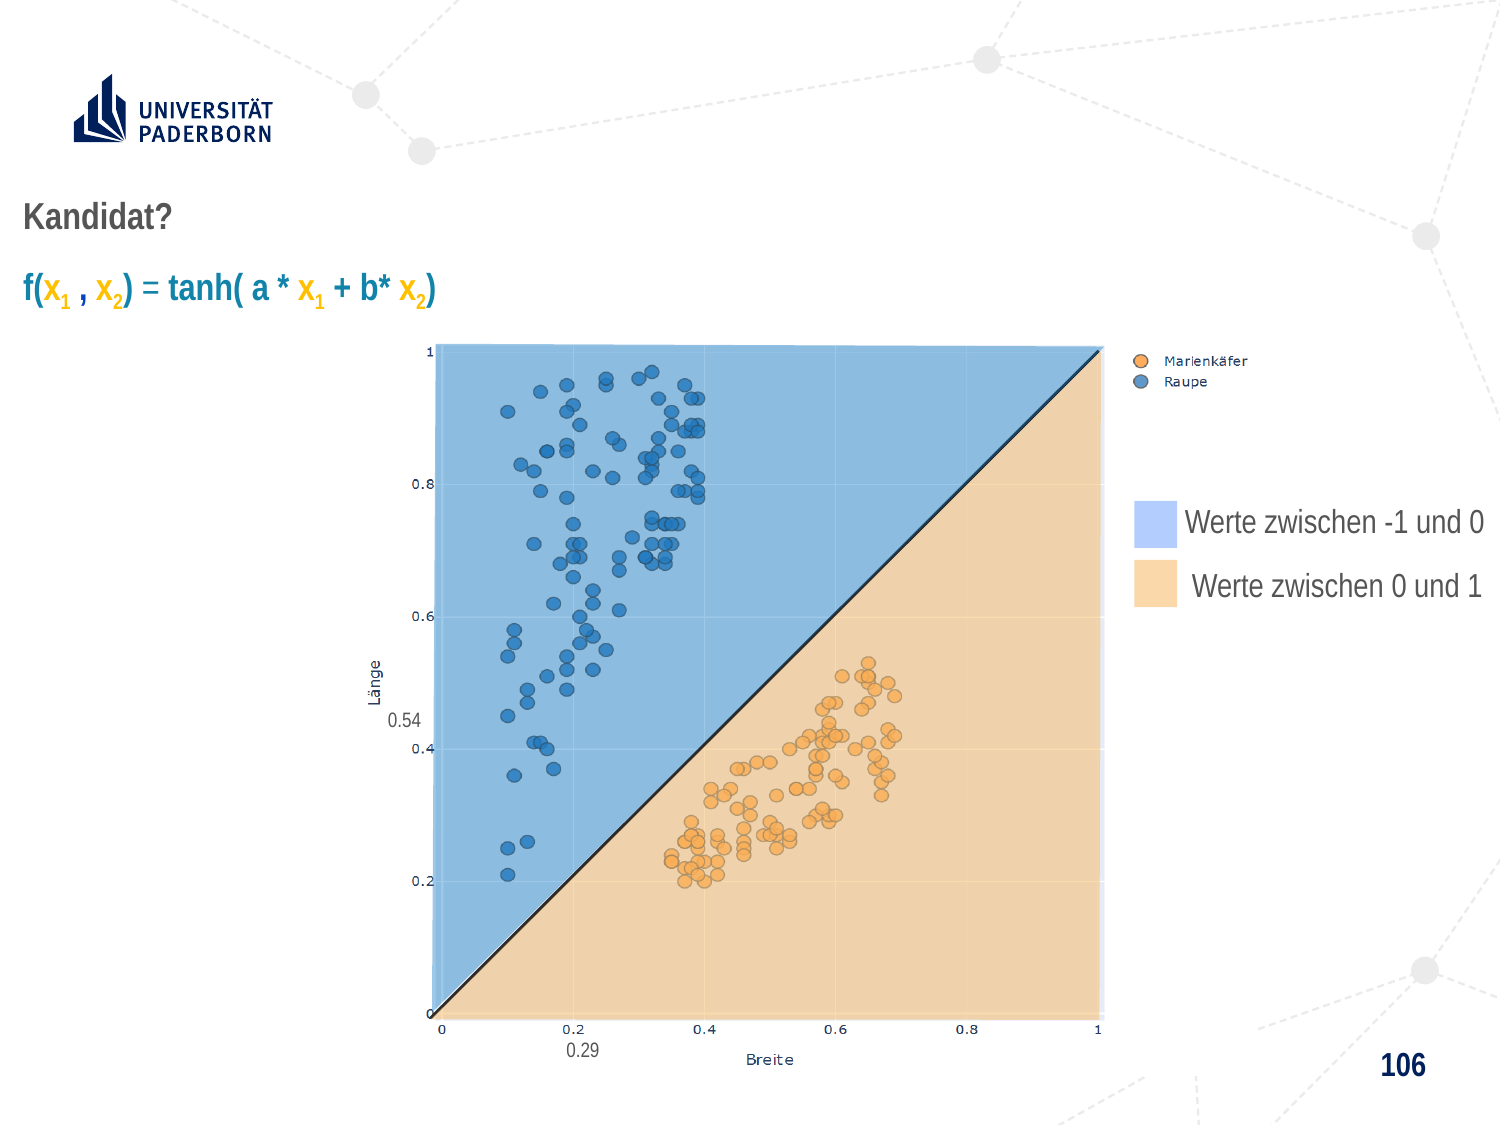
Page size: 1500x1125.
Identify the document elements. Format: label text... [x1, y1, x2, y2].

picture [356, 327, 1258, 1076]
text_box Kandidat? f(x1 , x2) = tanh( a * x1 + b* x2) [8, 184, 759, 412]
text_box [431, 350, 1099, 1018]
text_box Werte zwischen 0 und 1 [1262, 556, 1500, 611]
text_box Werte zwischen -1 und 0 [1262, 492, 1500, 548]
slide_number 106 [1308, 1042, 1427, 1091]
